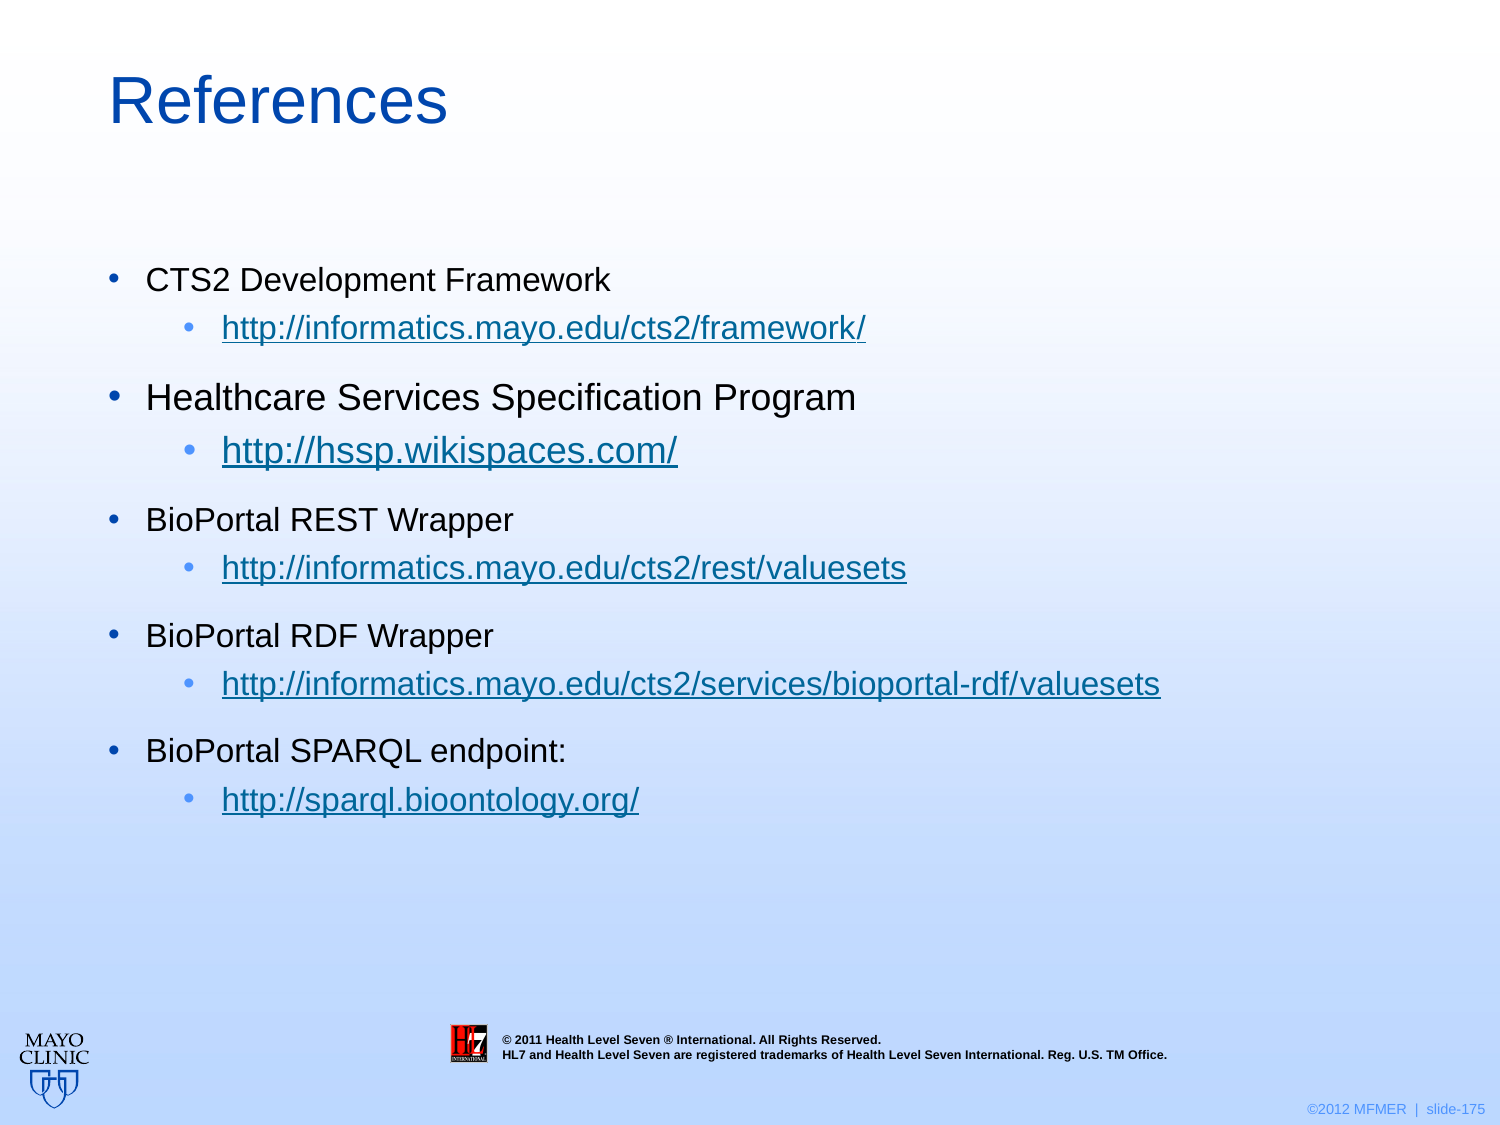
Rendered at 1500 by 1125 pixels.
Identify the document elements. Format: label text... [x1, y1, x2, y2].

picture [0, 0, 1500, 1125]
list CTS2 Development Framework http://informatics.mayo.edu/cts2/framework/ Healthcare Services Specification Program http://hssp.wikispaces.com/ BioPortal REST Wrapper http://informatics.mayo.edu/cts2/rest/valuesets BioPortal RDF Wrapper http://informatics.mayo.edu/cts2/services/bioportal-rdf/valuesets BioPortal SPARQL endpoint: http://sparql.bioontology.org/ [108, 224, 1392, 1013]
title References [108, 0, 1392, 224]
